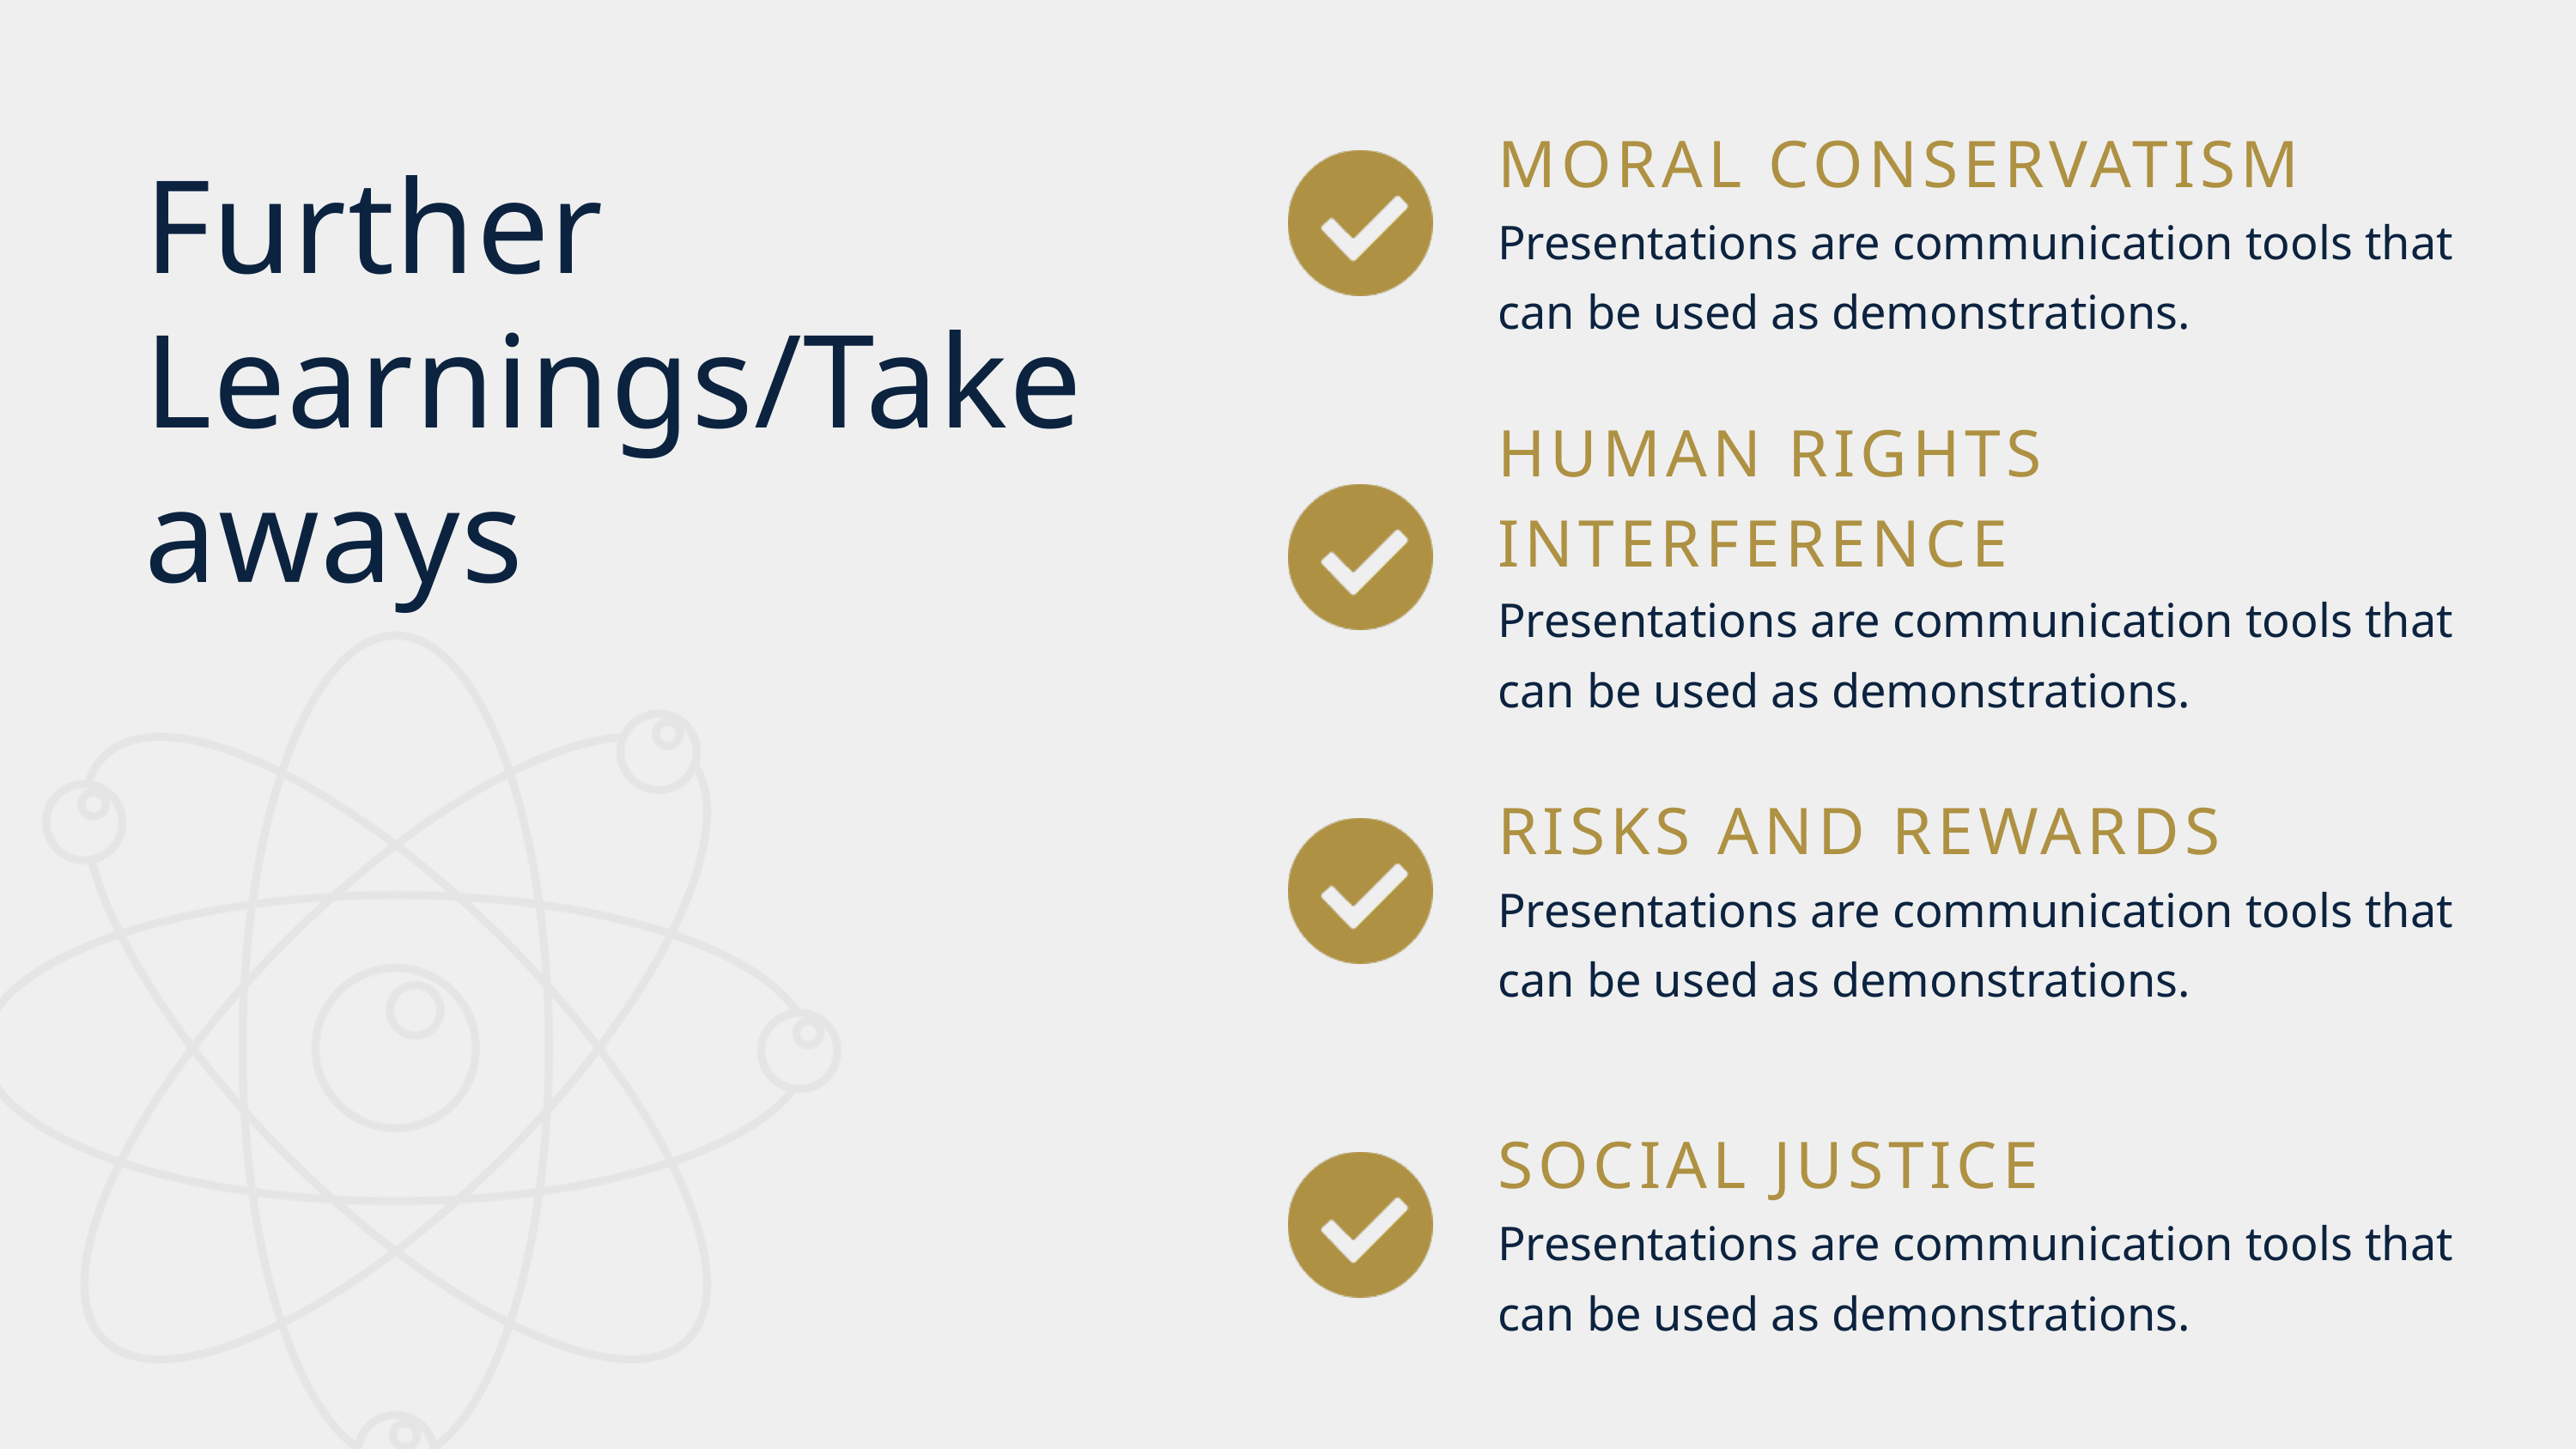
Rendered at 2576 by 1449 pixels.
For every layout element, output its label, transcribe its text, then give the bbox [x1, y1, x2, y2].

picture [1287, 1152, 1433, 1298]
picture [1287, 818, 1433, 964]
picture [0, 484, 991, 1449]
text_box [1497, 407, 2505, 708]
text_box Further Learnings/Takeaways [144, 144, 1151, 609]
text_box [1497, 1119, 2505, 1331]
picture [1287, 484, 1433, 630]
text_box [1497, 118, 2505, 330]
picture [1287, 150, 1433, 296]
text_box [1497, 785, 2505, 997]
